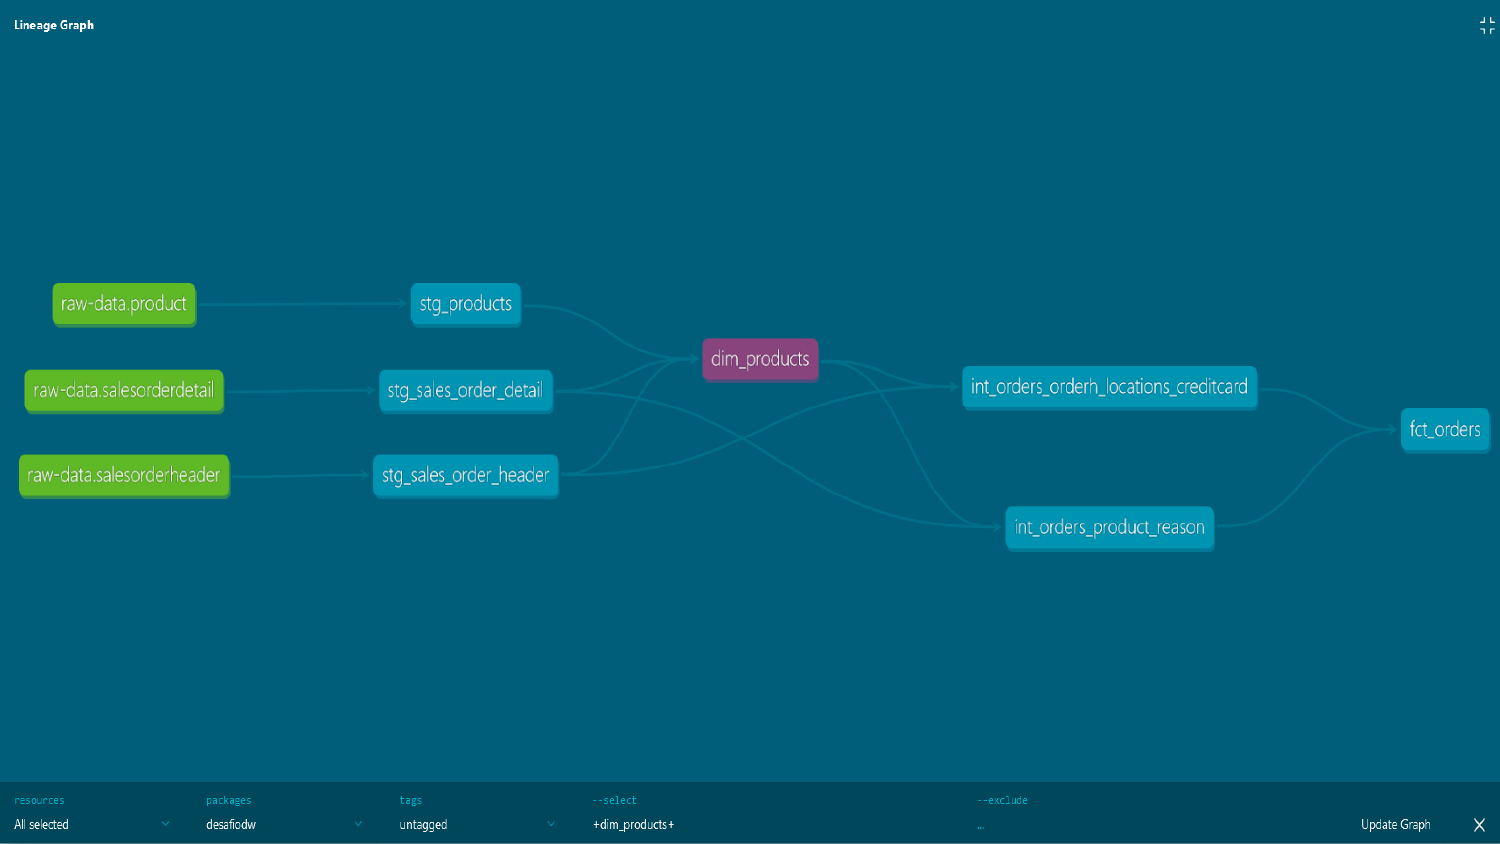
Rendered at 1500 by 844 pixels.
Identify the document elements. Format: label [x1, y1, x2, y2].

picture [964, 367, 1256, 406]
picture [1007, 508, 1213, 547]
picture [412, 284, 519, 323]
picture [53, 284, 196, 327]
picture [381, 371, 552, 410]
picture [374, 456, 557, 495]
picture [19, 455, 230, 499]
picture [25, 370, 224, 414]
picture [1402, 409, 1488, 449]
picture [85, 21, 93, 28]
picture [703, 339, 819, 382]
